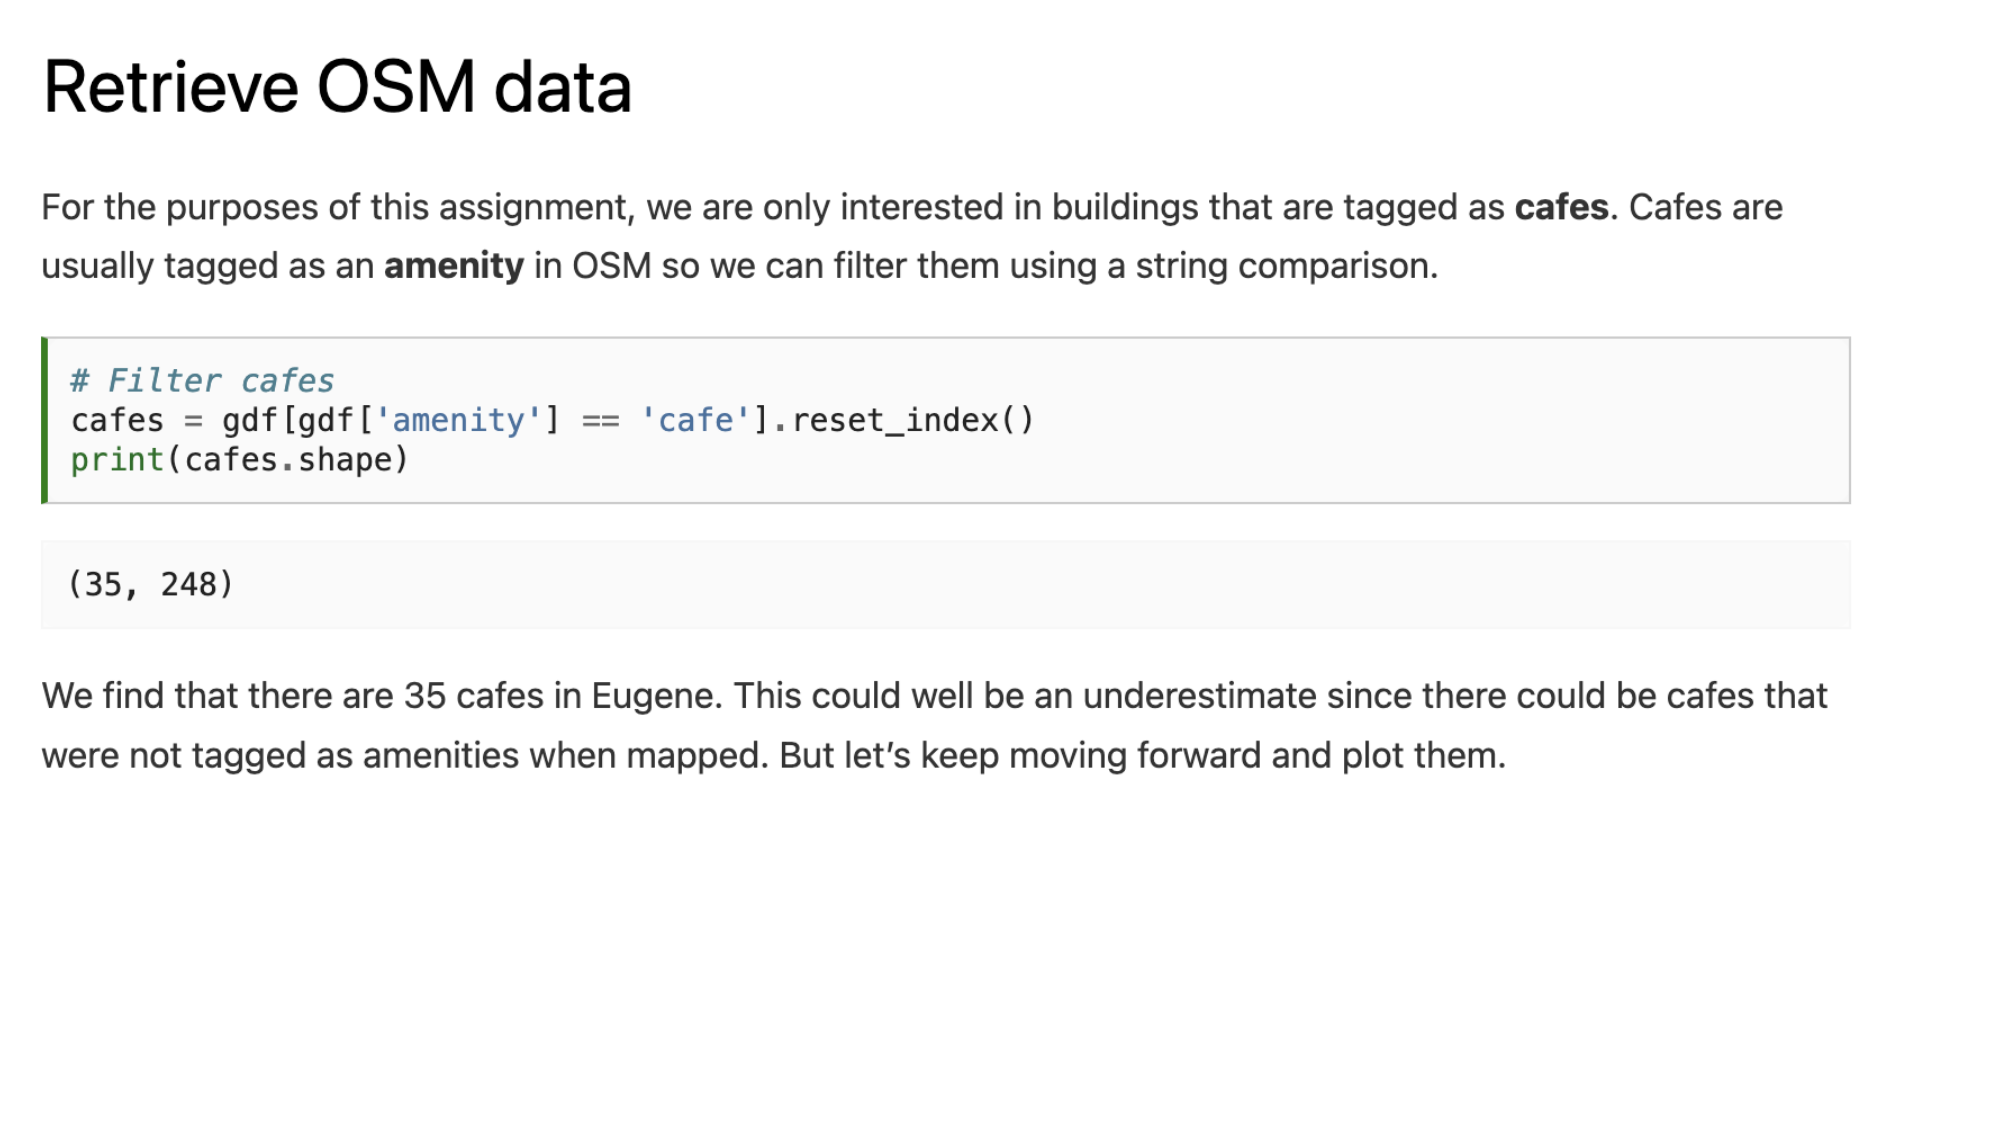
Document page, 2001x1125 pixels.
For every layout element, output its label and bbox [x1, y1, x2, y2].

picture [22, 162, 1949, 815]
picture [0, 0, 1972, 148]
